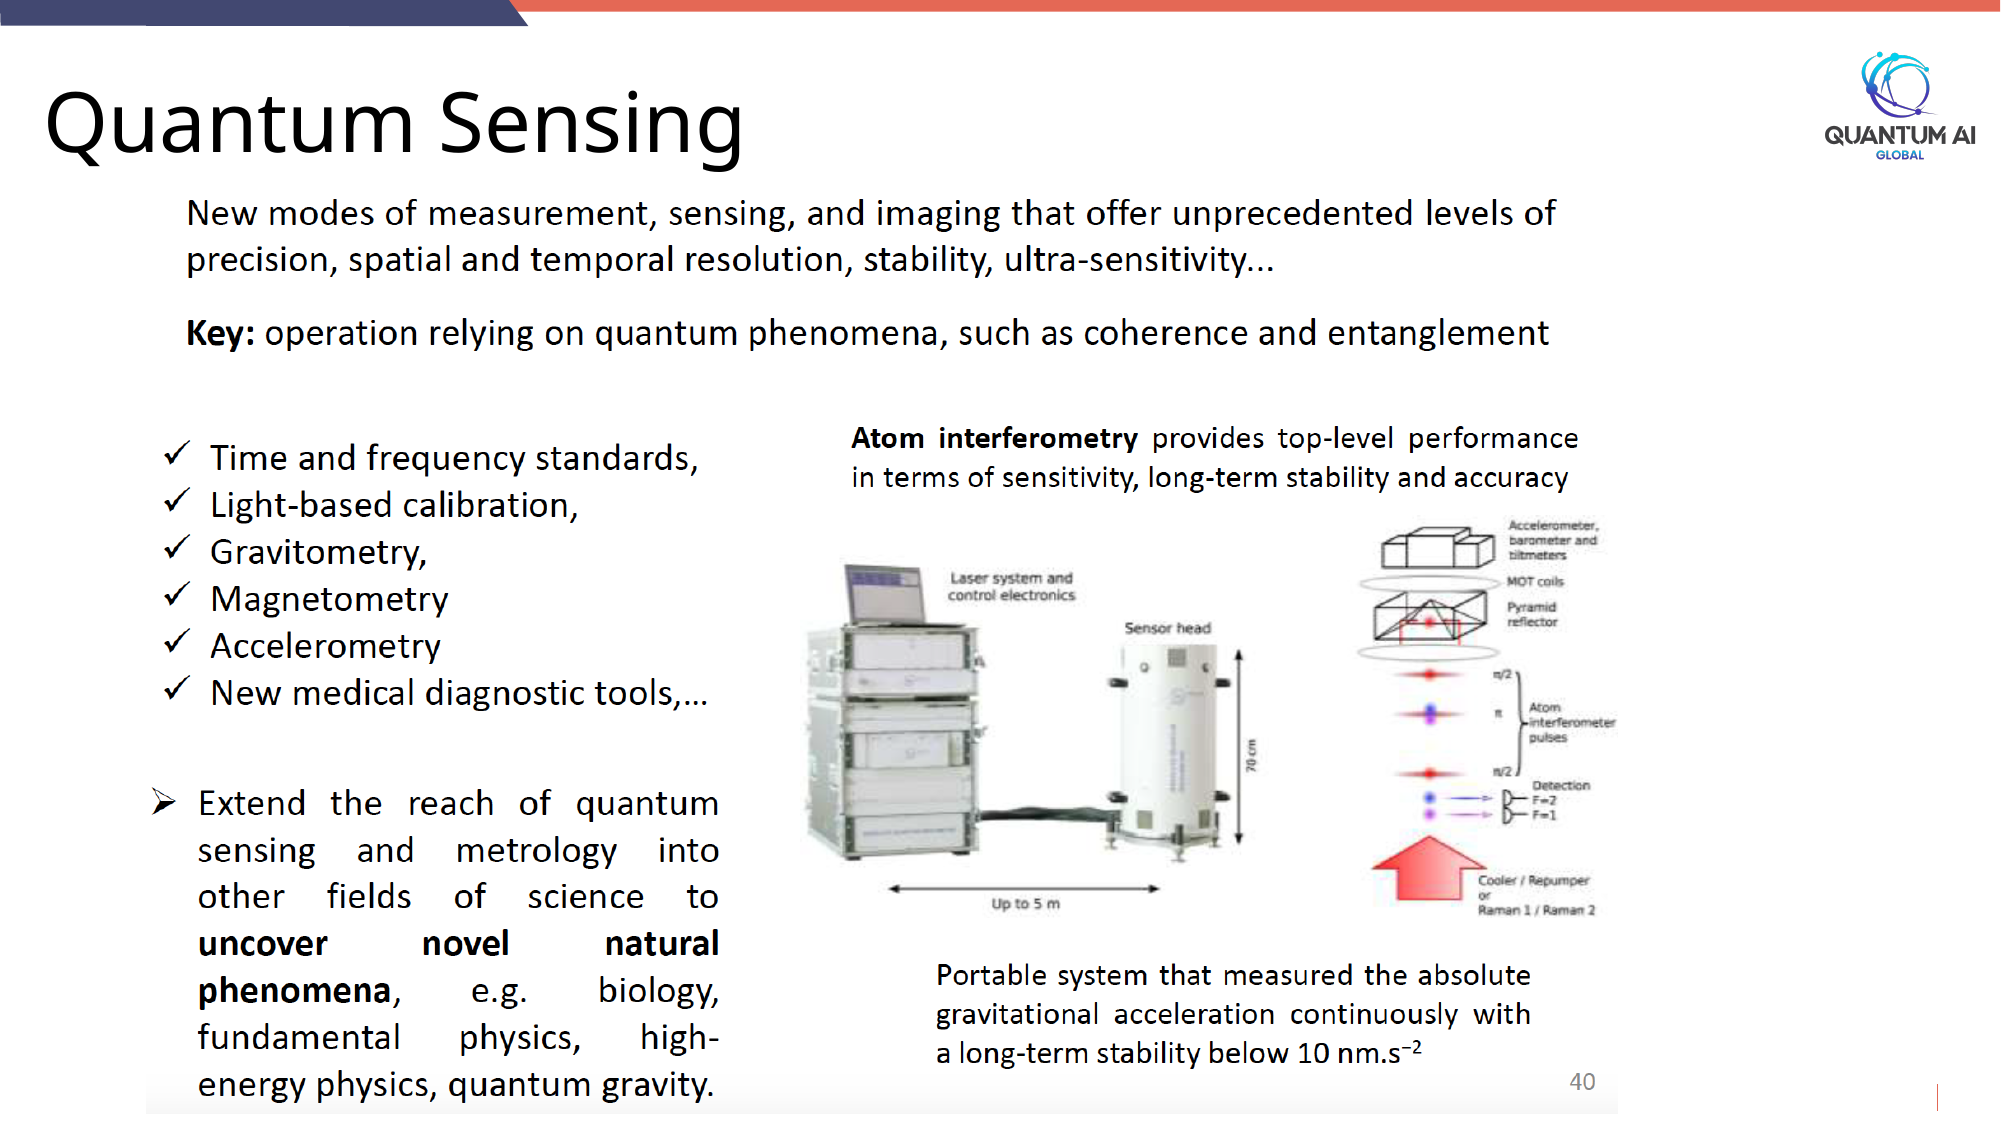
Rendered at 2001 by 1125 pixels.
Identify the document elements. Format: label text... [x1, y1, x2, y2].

picture [146, 181, 1618, 1114]
text_box Quantum Sensing [28, 72, 1854, 291]
picture [1768, 0, 2001, 237]
